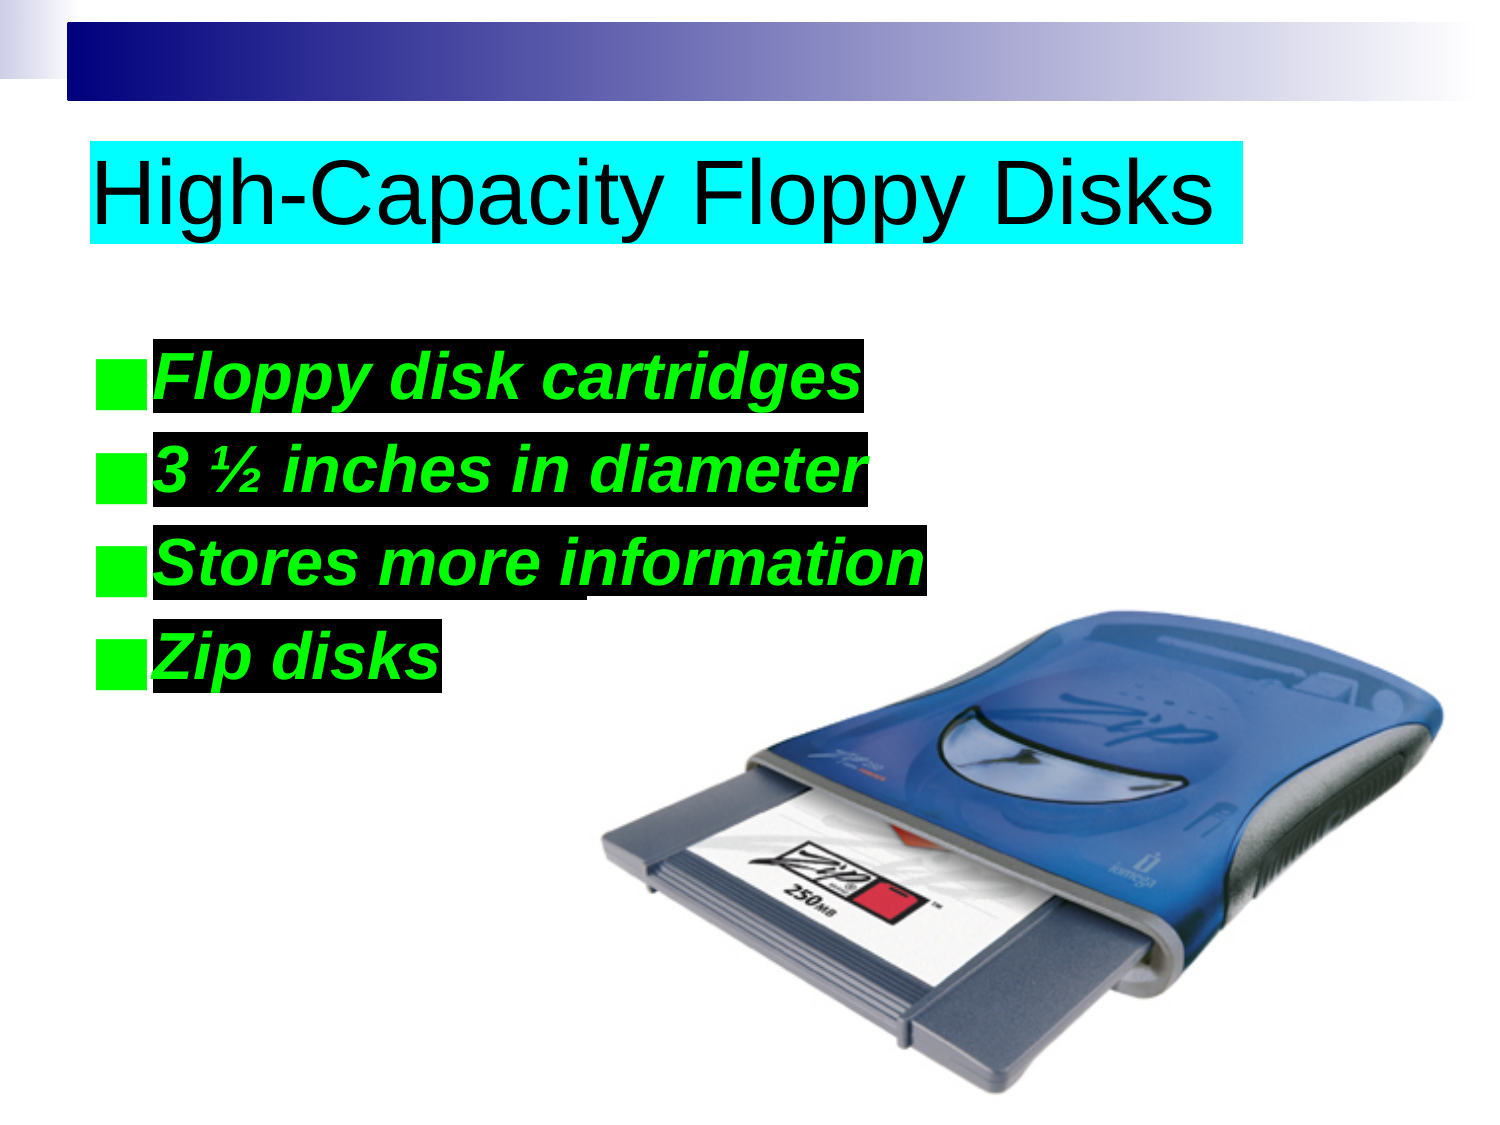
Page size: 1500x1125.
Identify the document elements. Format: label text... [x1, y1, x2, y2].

title High-Capacity Floppy Disks [75, 75, 1425, 300]
picture [587, 595, 1463, 1113]
list Floppy disk cartridges 3 ½ inches in diameter Stores more information Zip disks [75, 324, 1425, 963]
